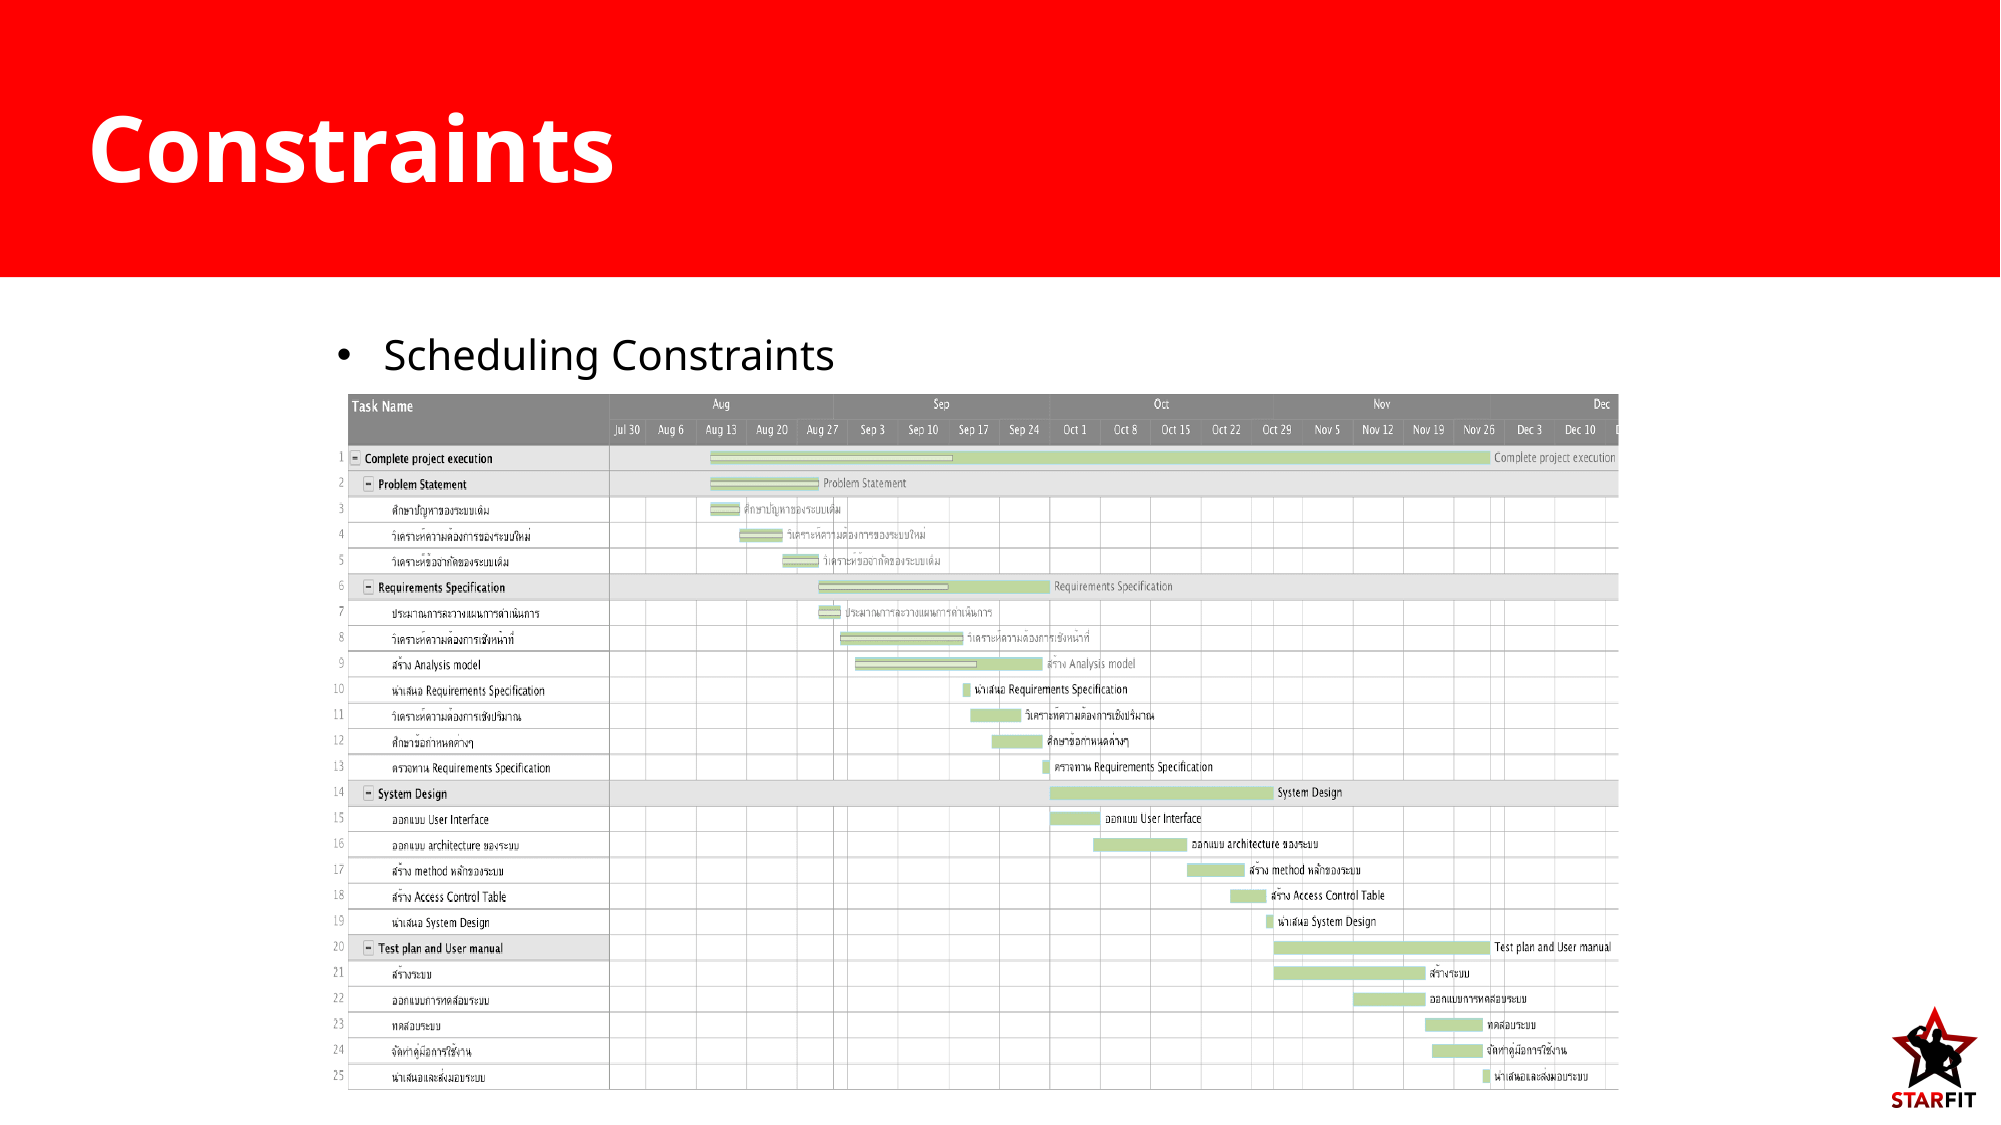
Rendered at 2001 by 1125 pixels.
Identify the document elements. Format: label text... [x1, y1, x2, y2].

picture [1891, 1006, 1978, 1108]
title Constraints [72, 44, 1798, 262]
text_box Scheduling Constraints [322, 321, 850, 387]
picture [331, 386, 1627, 1108]
text_box [0, 0, 2000, 278]
